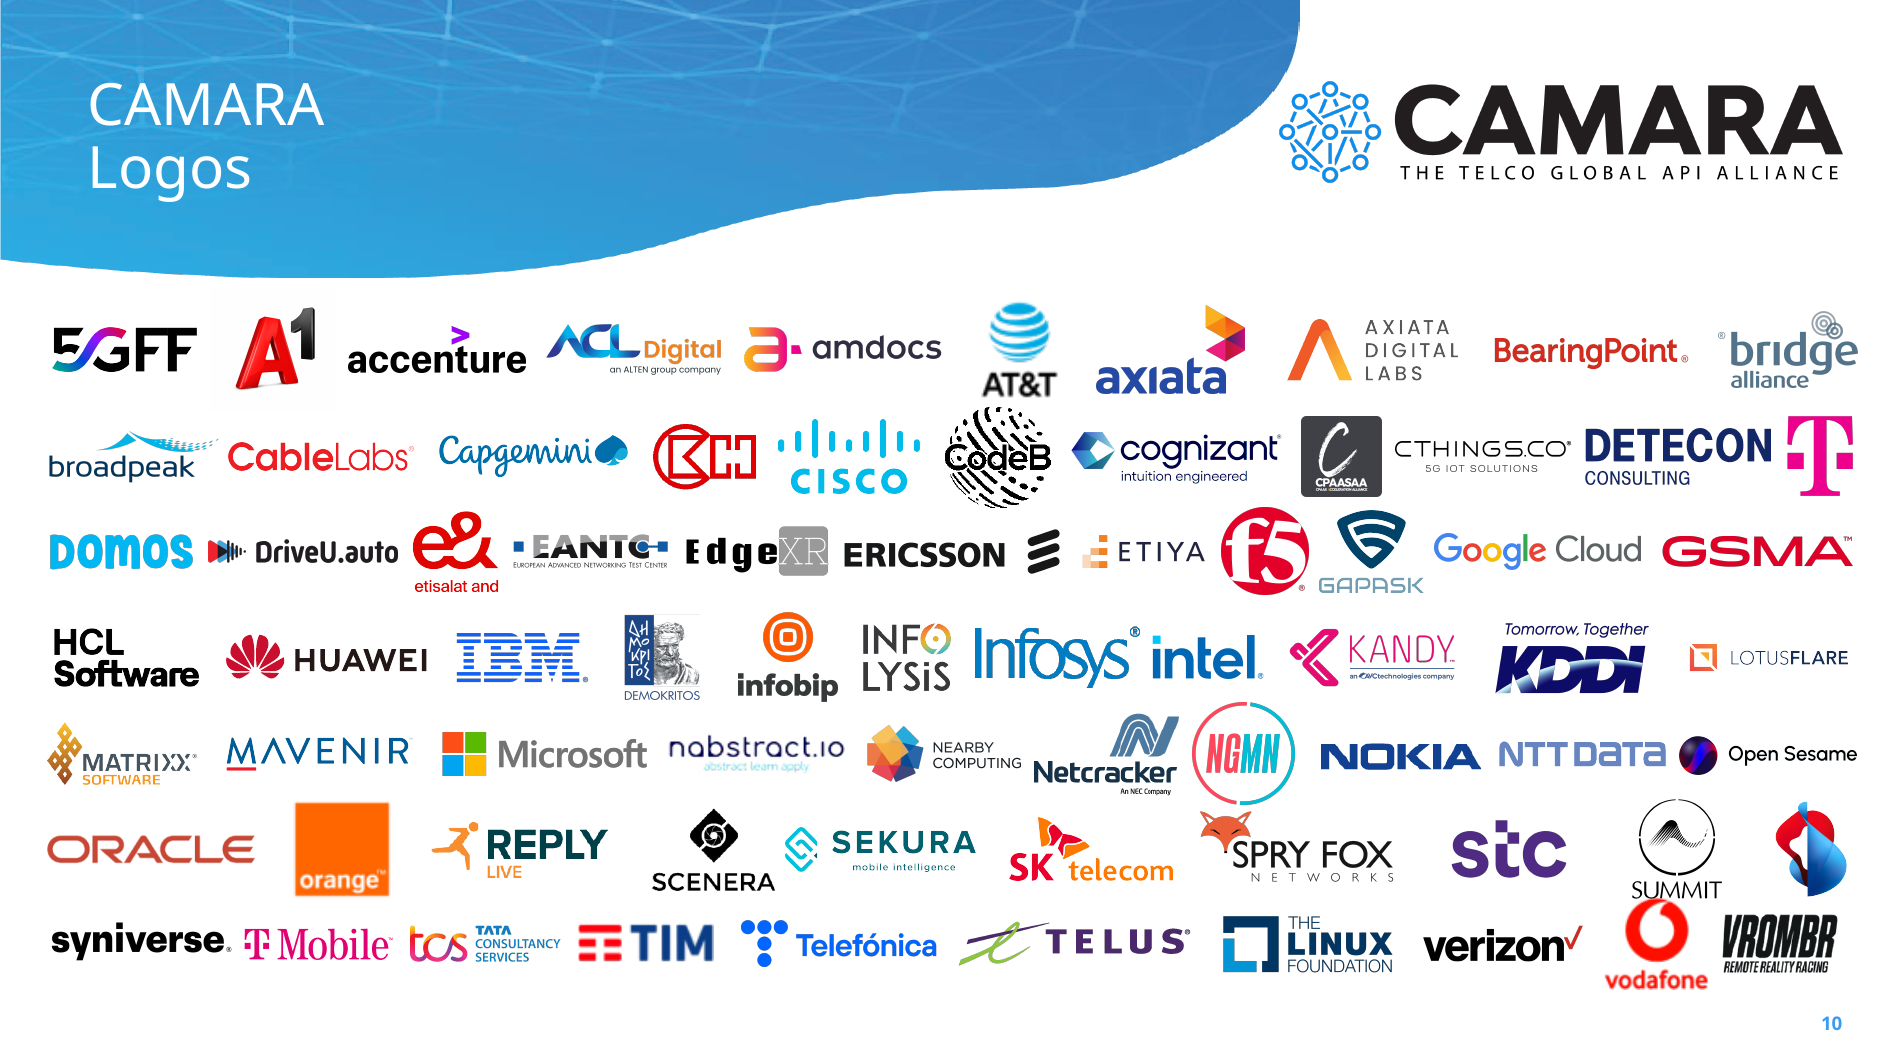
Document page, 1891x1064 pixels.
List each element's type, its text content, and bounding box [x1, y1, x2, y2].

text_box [31, 463, 1854, 640]
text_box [35, 379, 1862, 468]
title CAMARA Logos [72, 67, 1869, 197]
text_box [41, 584, 1849, 731]
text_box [39, 943, 1850, 1049]
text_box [20, 767, 1881, 932]
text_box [47, 657, 1857, 766]
picture [0, 0, 1300, 278]
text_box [52, 285, 1881, 415]
